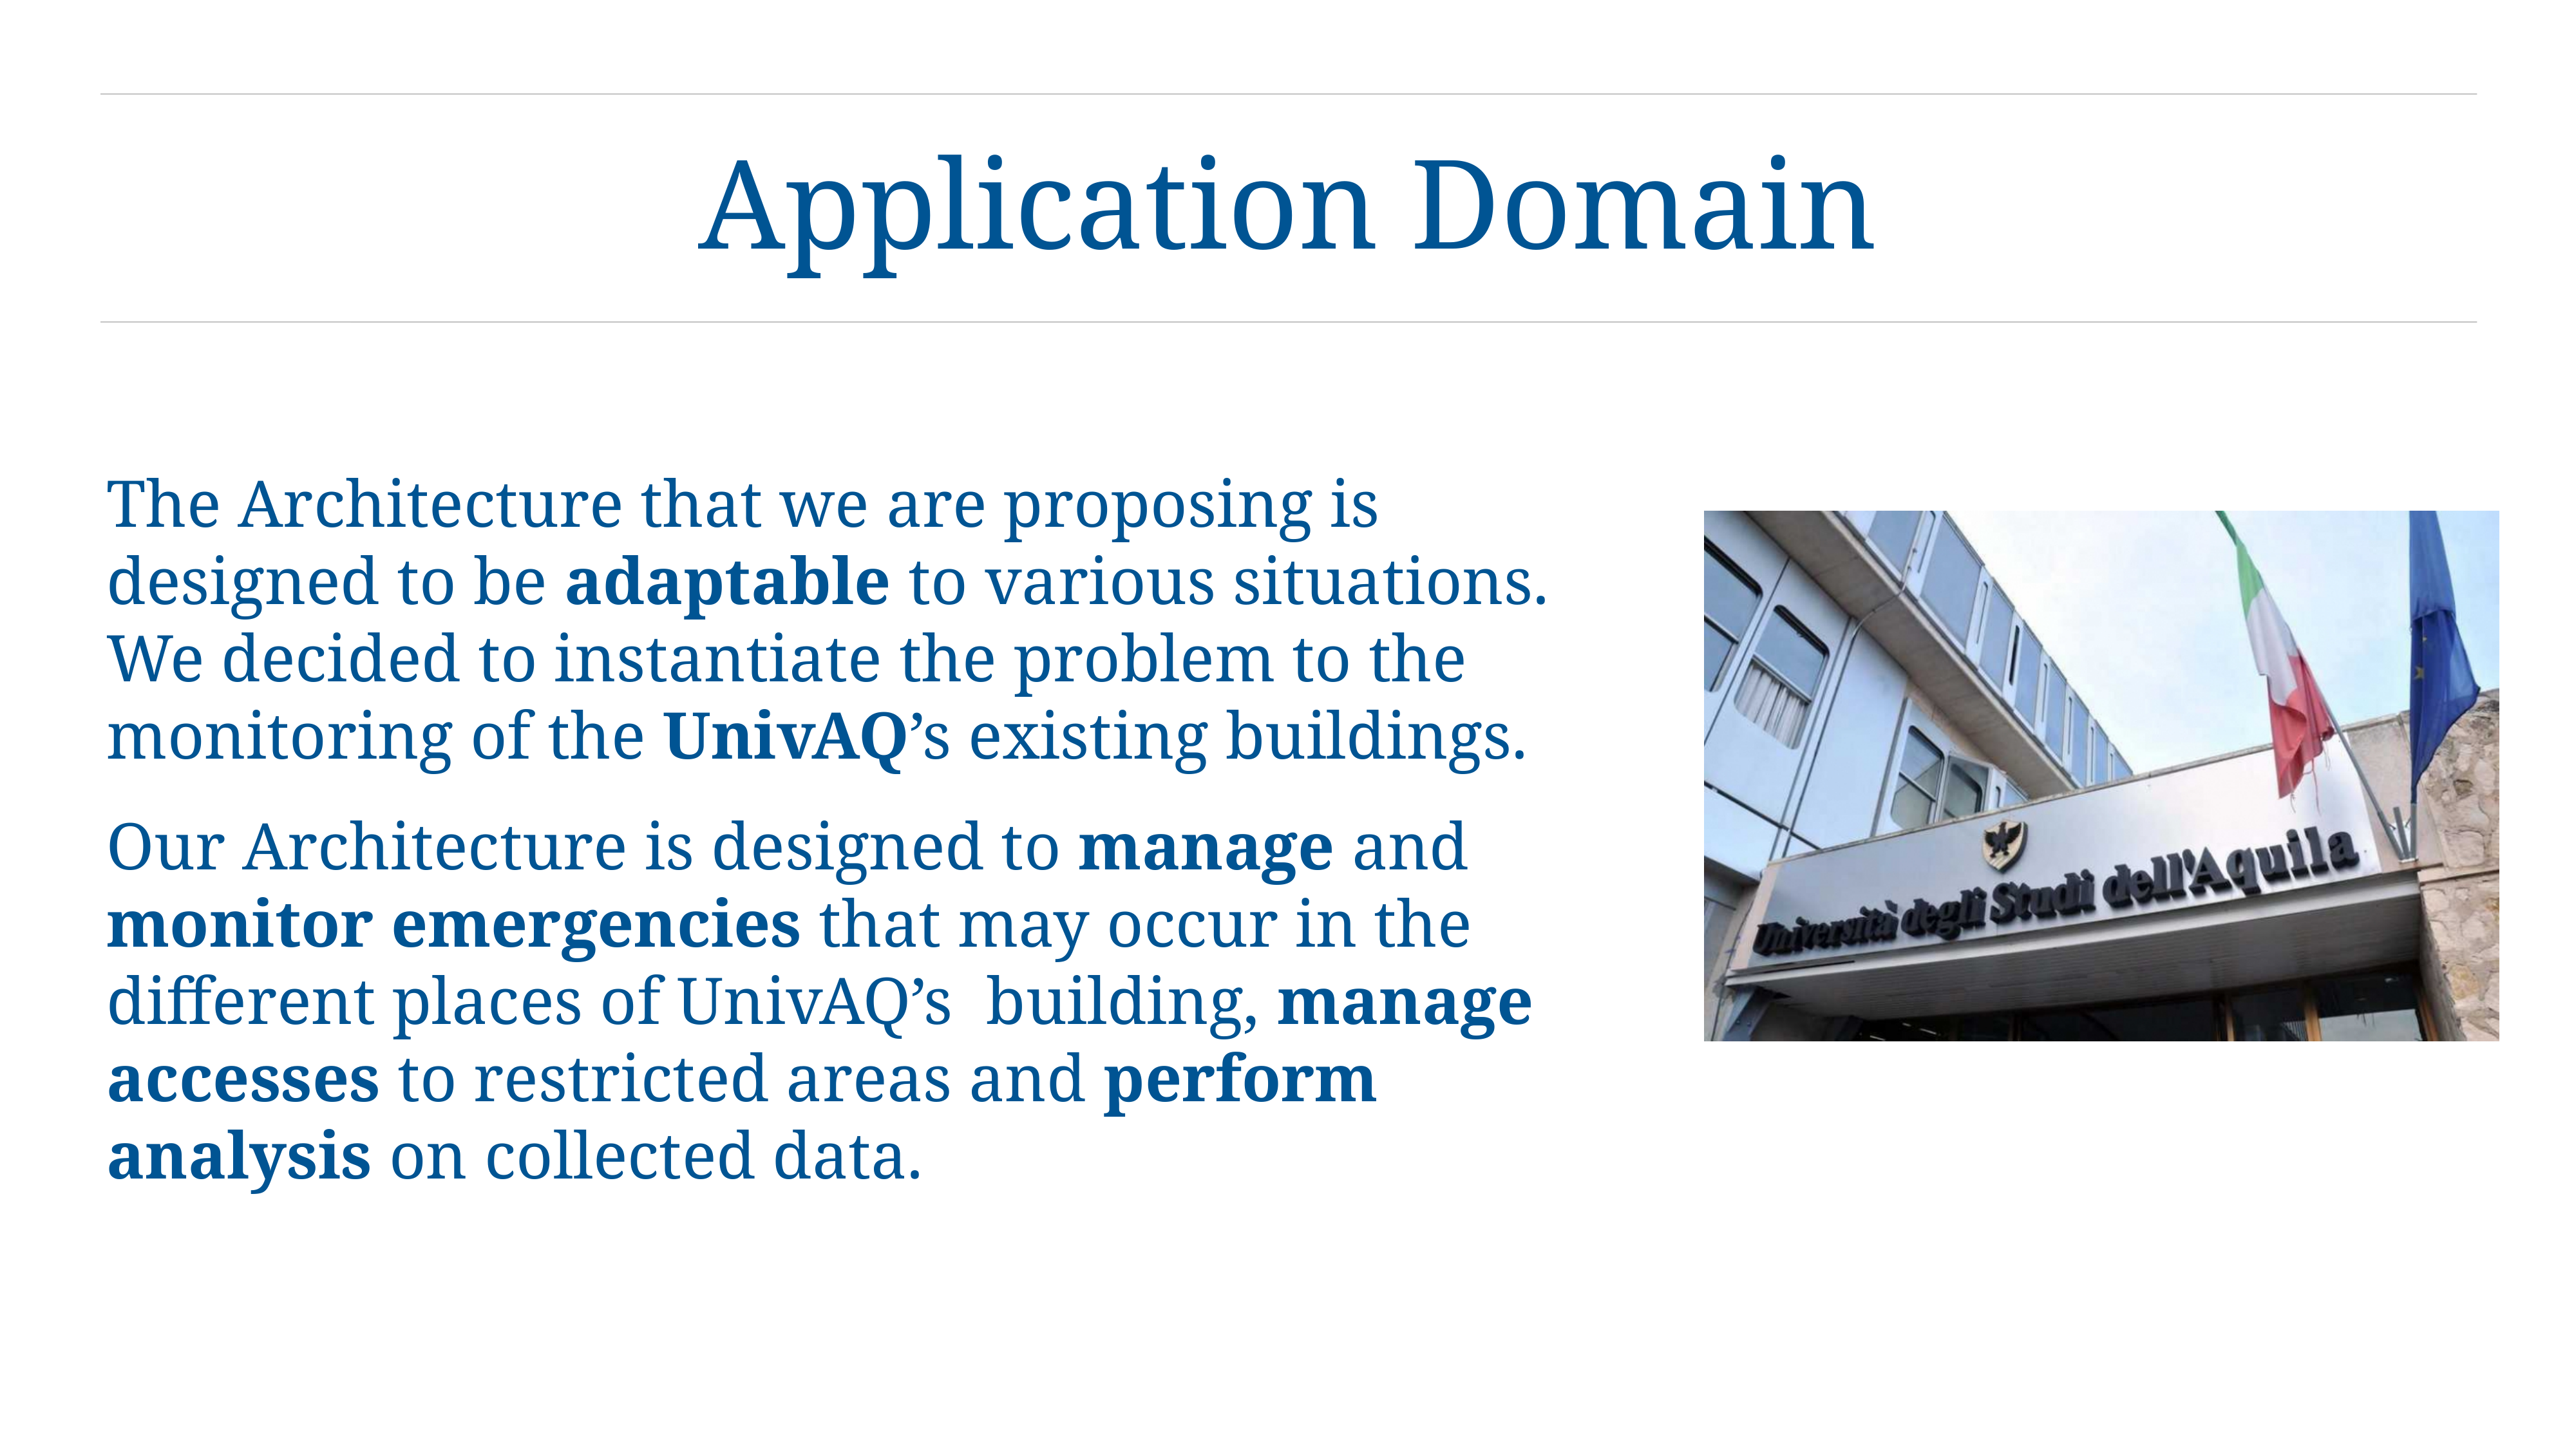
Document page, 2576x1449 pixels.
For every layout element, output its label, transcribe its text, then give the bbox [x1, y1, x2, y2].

picture [1703, 511, 2499, 1041]
title Application Domain [100, 120, 2476, 297]
list The Architecture that we are proposing is designed to be adaptable to various situations. We decided to instantiate the problem to the monitoring of the UnivAQ’s existing buildings. Our Architecture is designed to manage and monitor emergencies that may occur in the different places of UnivAQ’s building, manage accesses to restricted areas and perform analysis on collected data. [100, 457, 1643, 1346]
